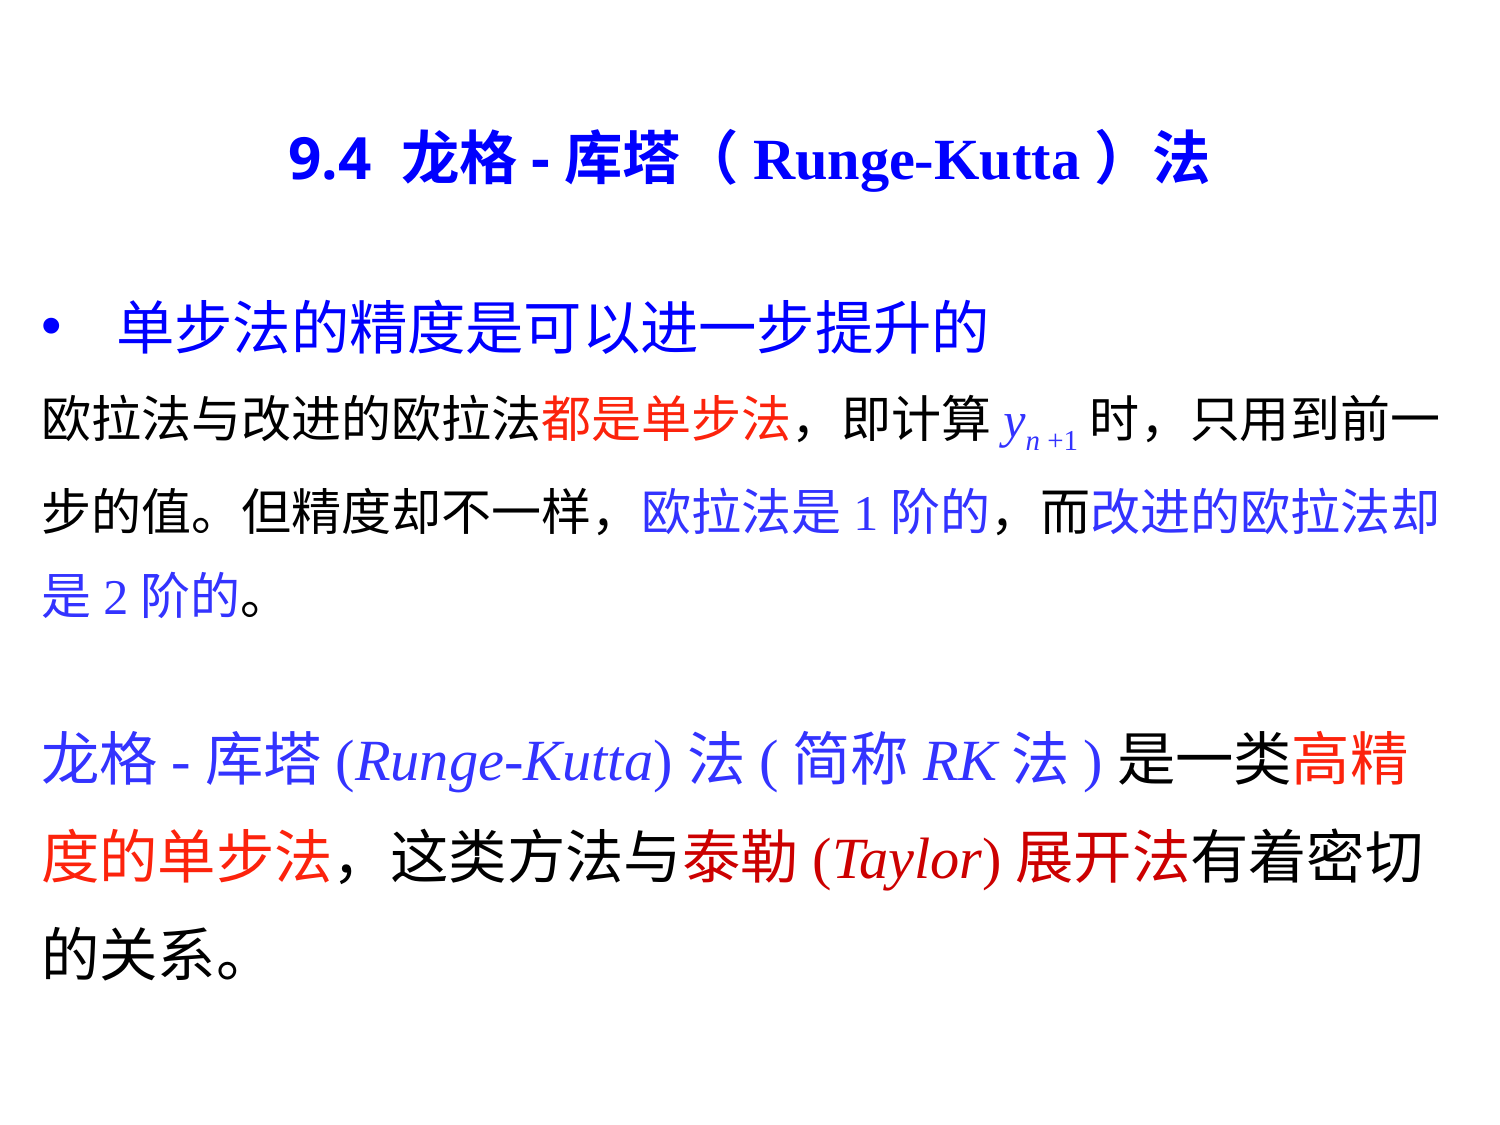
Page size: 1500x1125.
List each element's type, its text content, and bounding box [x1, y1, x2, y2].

text_box 单步法的精度是可以进一步提升的 欧拉法与改进的欧拉法都是单步法，即计算yn +1时，只用到前一步的值。但精度却不一样，欧拉法是1阶的，而改进的欧拉法却是2阶的。 龙格-库塔(Runge-Kutta)法(简称RK法)是一类高精度的单步法，这类方法与泰勒(Taylor)展开法有着密切的关系。 [26, 255, 1474, 996]
text_box 9.4 龙格-库塔（Runge-Kutta）法 [249, 114, 1250, 199]
